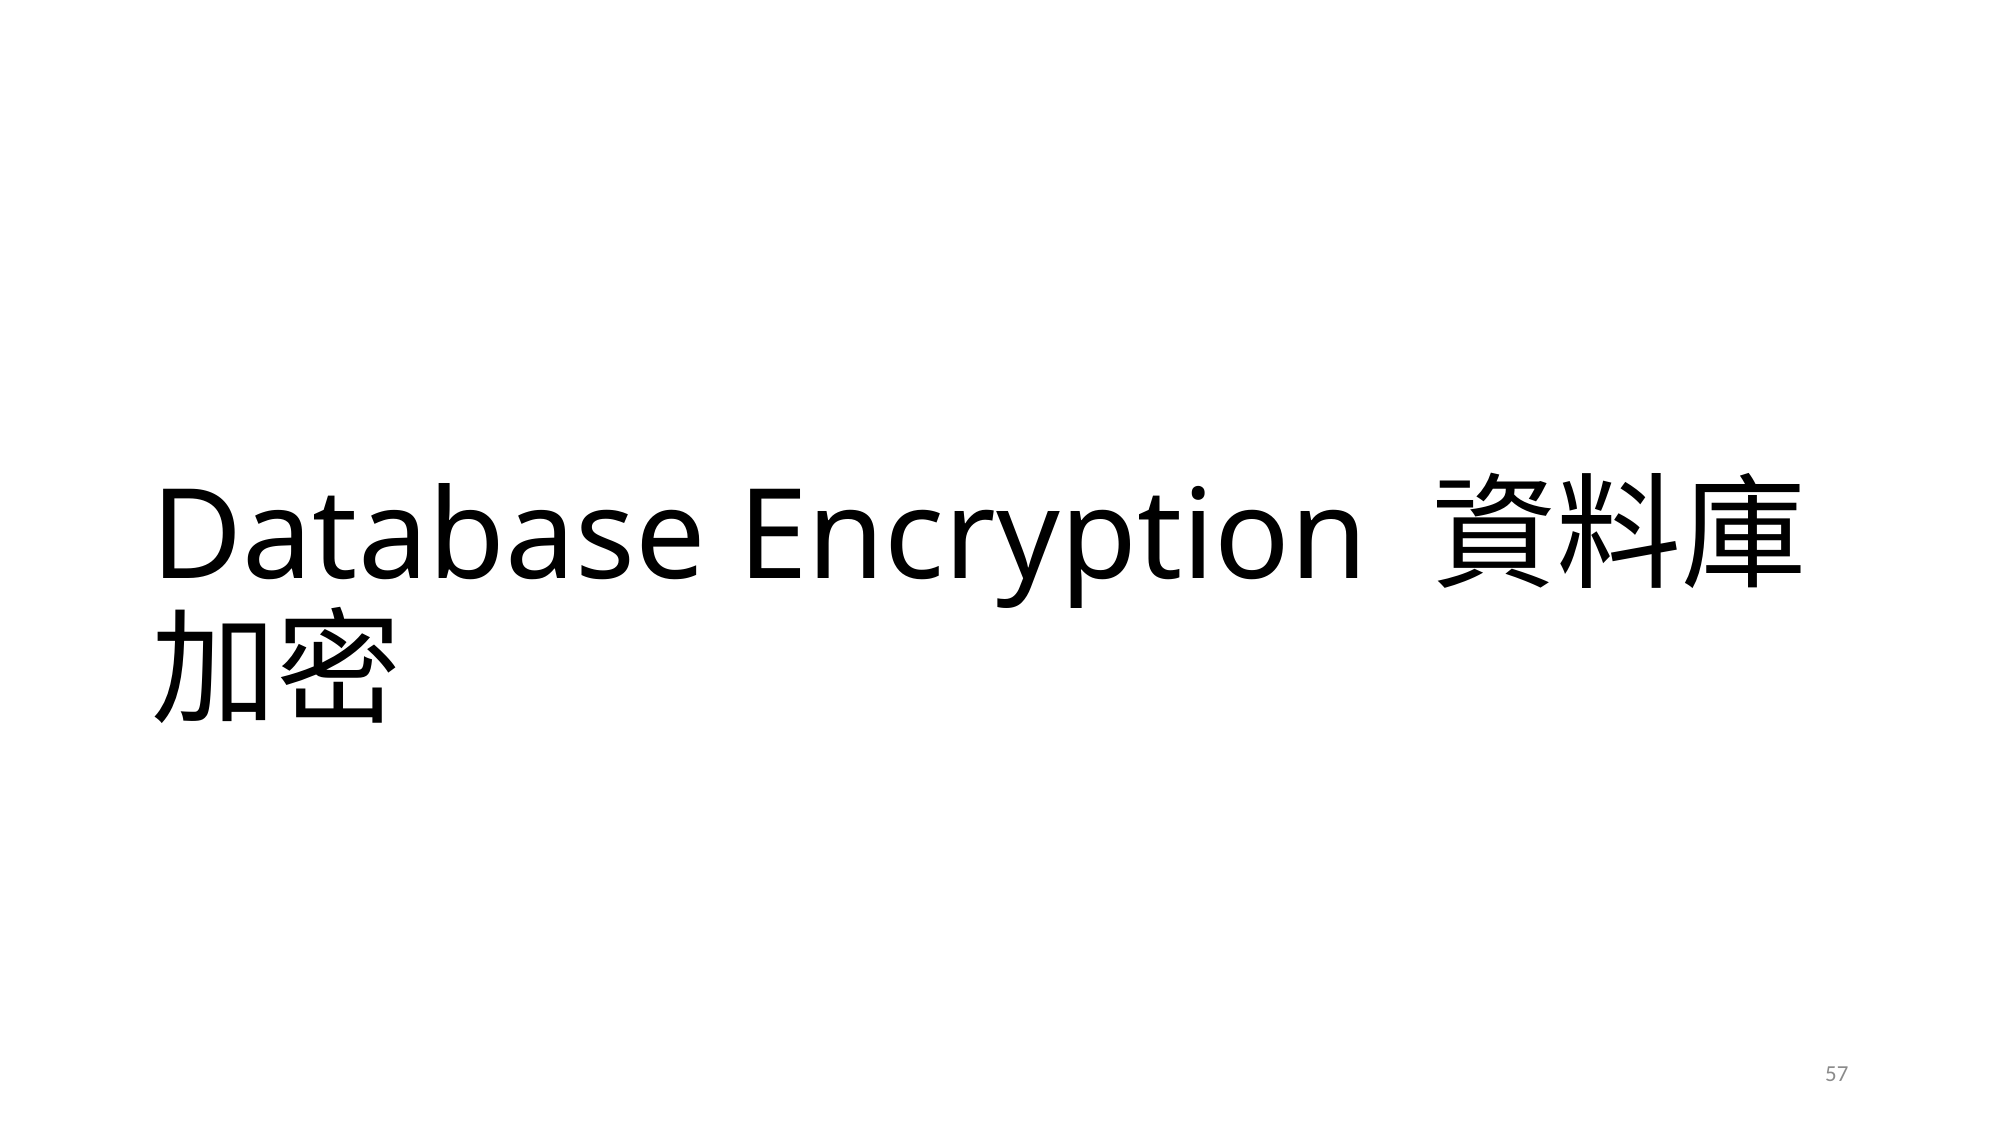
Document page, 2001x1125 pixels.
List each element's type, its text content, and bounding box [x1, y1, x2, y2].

title Database Encryption 資料庫加密 [136, 280, 1862, 749]
slide_number 57 [1413, 1042, 1864, 1103]
